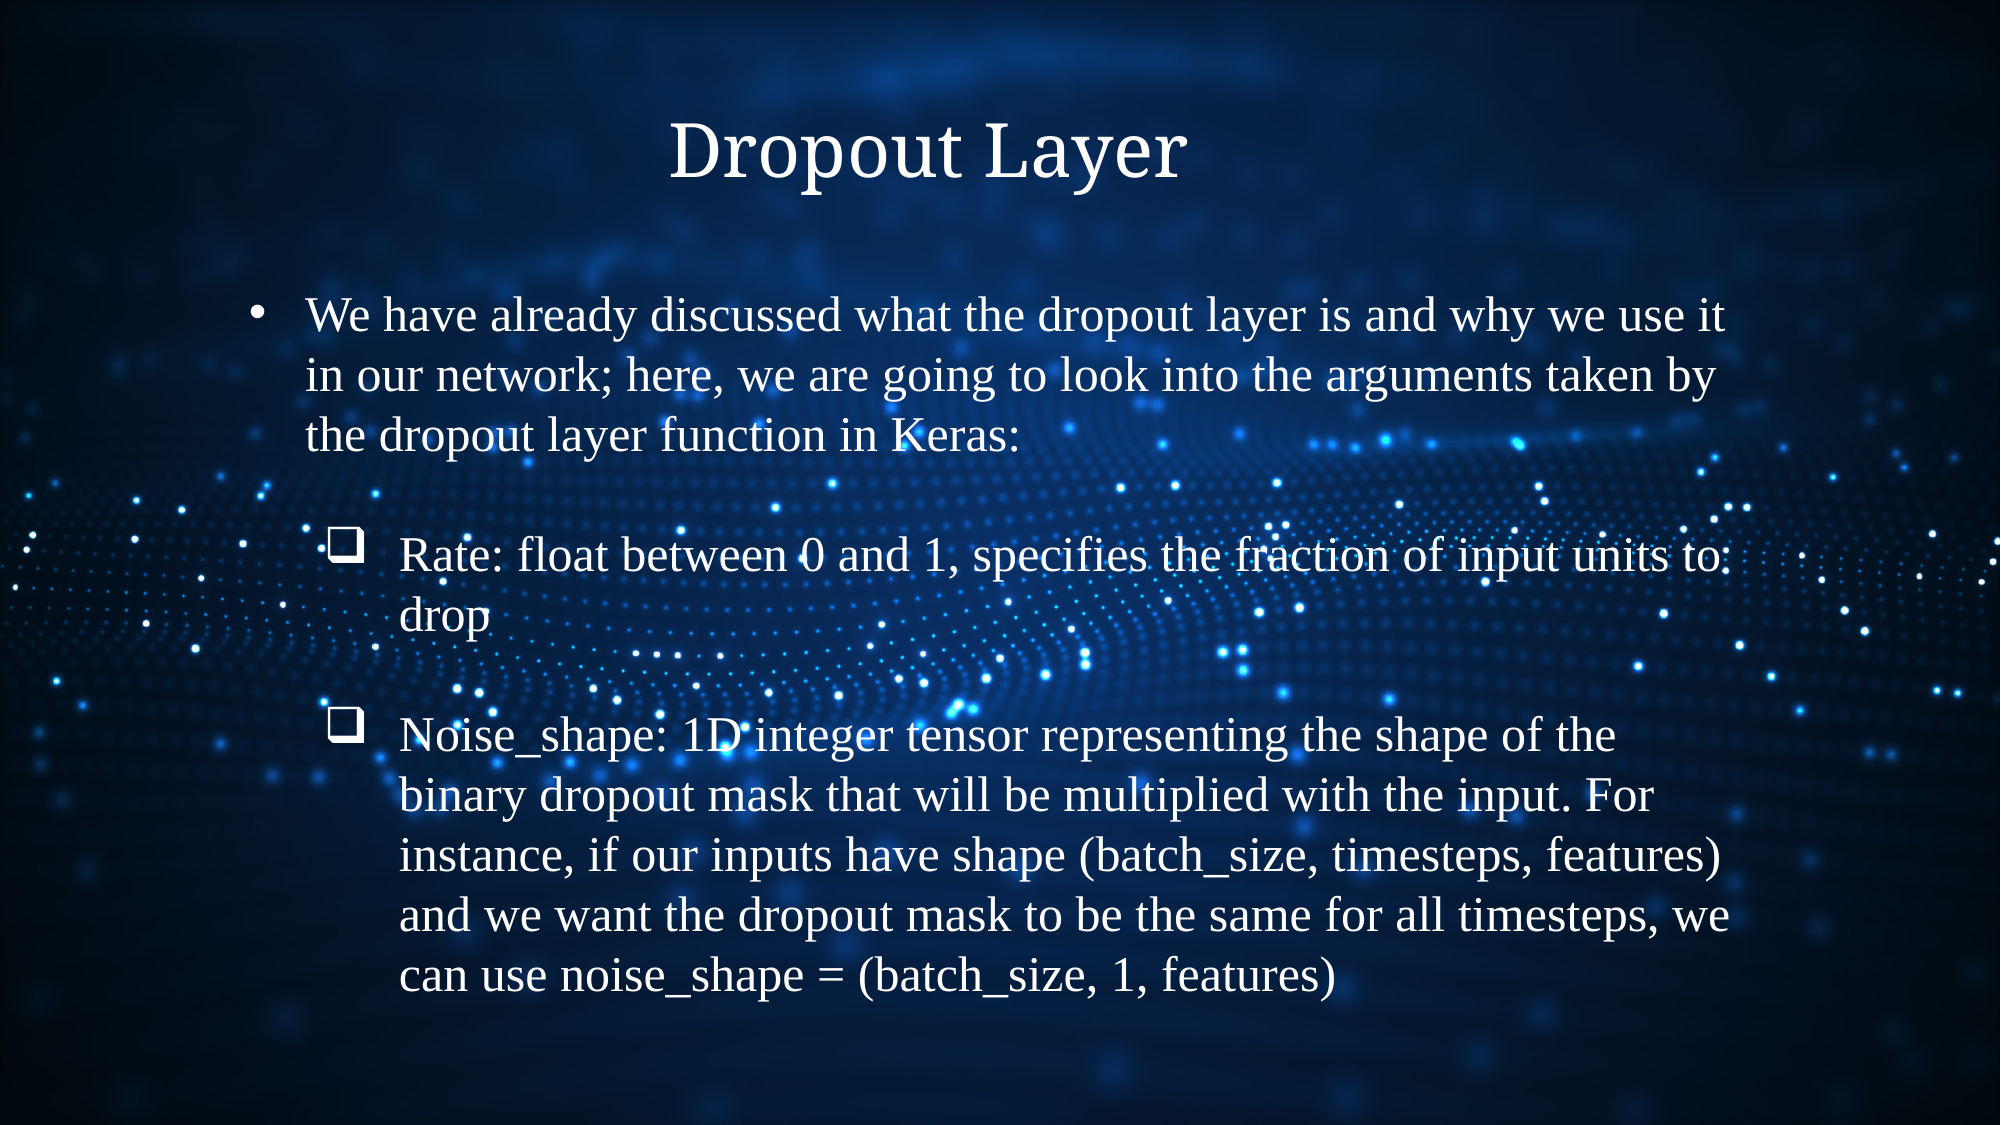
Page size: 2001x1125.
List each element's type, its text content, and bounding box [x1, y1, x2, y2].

picture [0, 0, 2000, 1125]
text_box We have already discussed what the dropout layer is and why we use it in our network; here, we are going to look into the arguments taken by the dropout layer function in Keras: Rate: float between 0 and 1, specifies the fraction of input units to drop Noise_shape: 1D integer tensor representing the shape of the binary dropout mask that will be multiplied with the input. For instance, if our inputs have shape (batch_size, timesteps, features) and we want the dropout mask to be the same for all timesteps, we can use noise_shape = (batch_size, 1, features) [234, 274, 1766, 1010]
text_box Dropout Layer [234, 95, 1624, 200]
